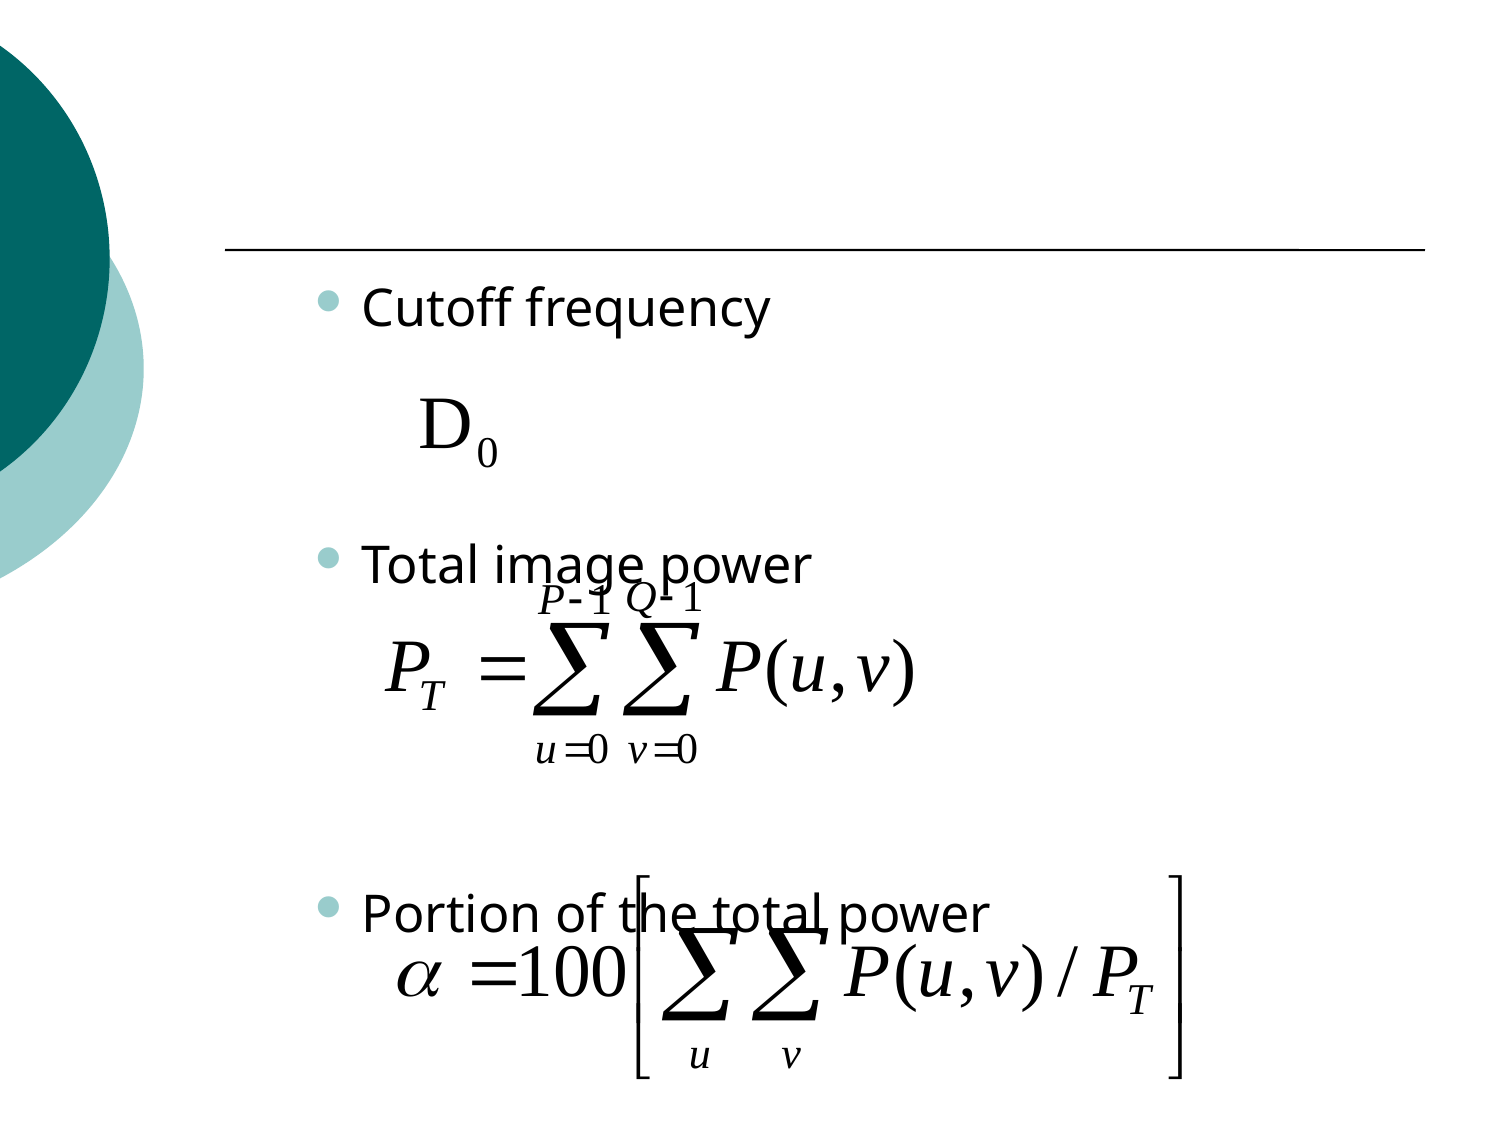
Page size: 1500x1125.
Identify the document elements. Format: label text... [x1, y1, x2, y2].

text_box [372, 559, 933, 780]
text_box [407, 373, 515, 487]
list Cutoff frequency Total image power Portion of the total power [224, 267, 1425, 943]
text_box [385, 857, 1211, 1097]
